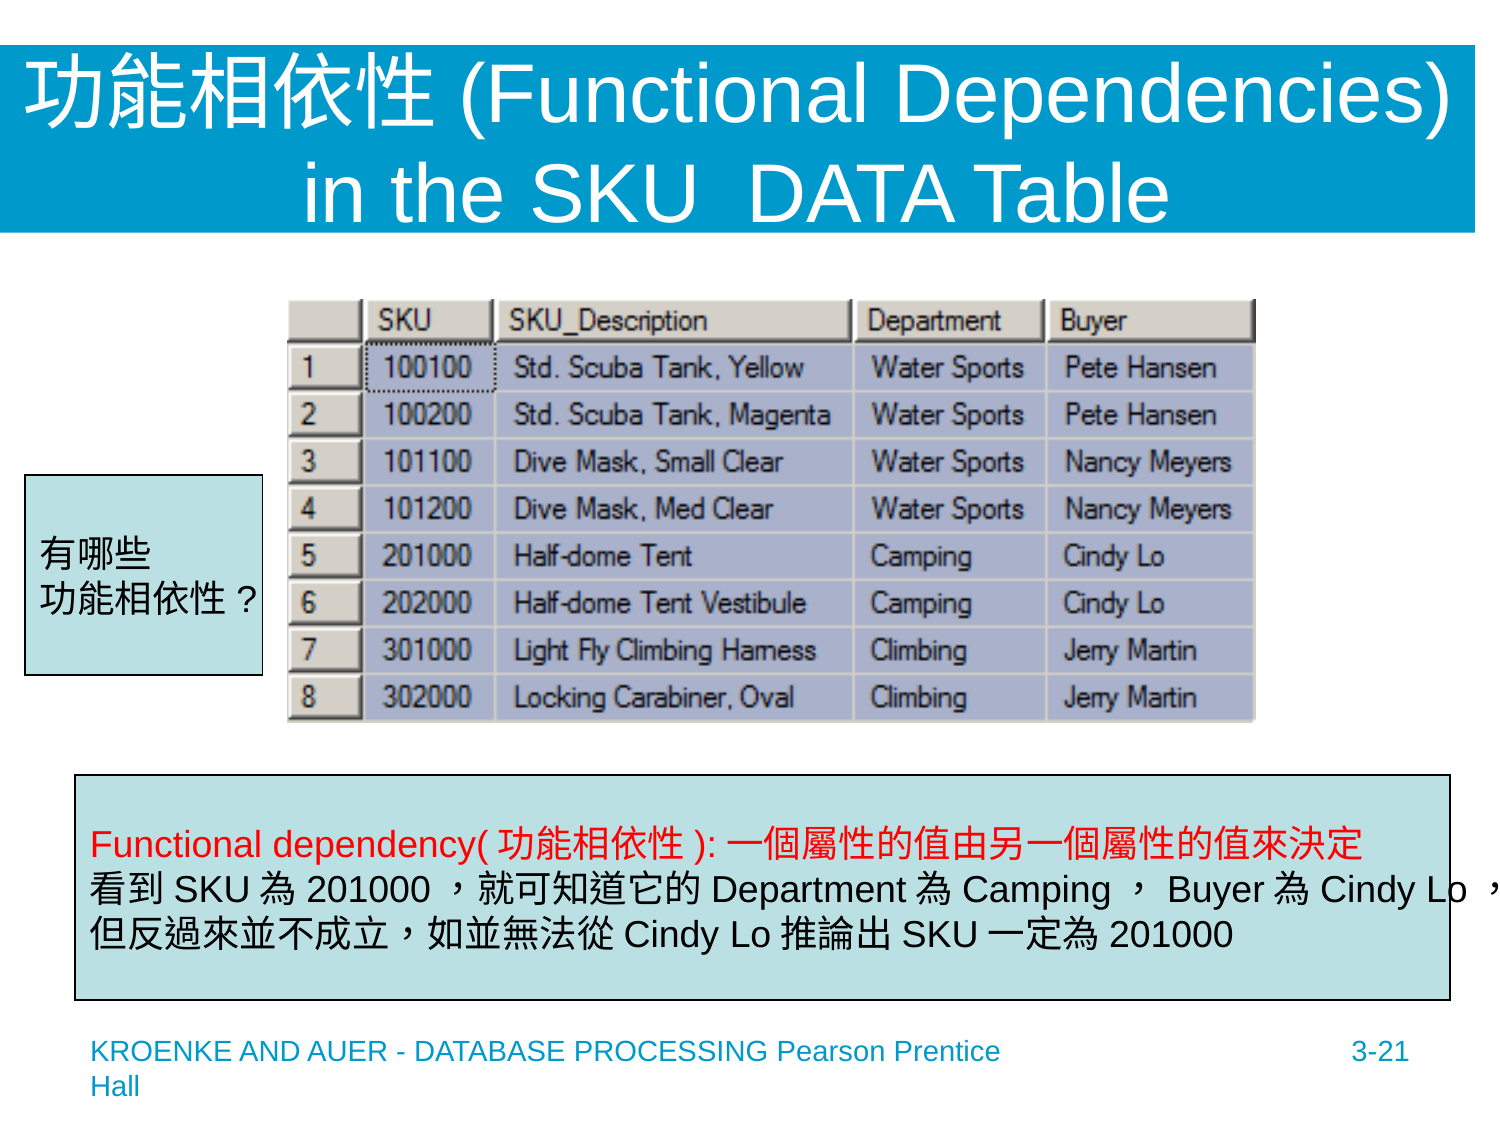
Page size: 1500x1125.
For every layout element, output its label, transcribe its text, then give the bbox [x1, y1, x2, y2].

title 功能相依性(Functional Dependencies) in the SKU_DATA Table [0, 45, 1475, 233]
picture [287, 299, 1256, 723]
slide_number 3-21 [1074, 1024, 1426, 1103]
text_box Functional dependency(功能相依性):一個屬性的值由另一個屬性的值來決定 看到SKU為201000，就可知道它的Department為Camping，Buyer為Cindy Lo， 但反過來並不成立，如並無法從Cindy Lo推論出SKU一定為201000 [75, 774, 1450, 1000]
footer KROENKE AND AUER - DATABASE PROCESSING Pearson Prentice Hall [74, 1024, 1051, 1104]
text_box 有哪些 功能相依性? [24, 474, 263, 675]
